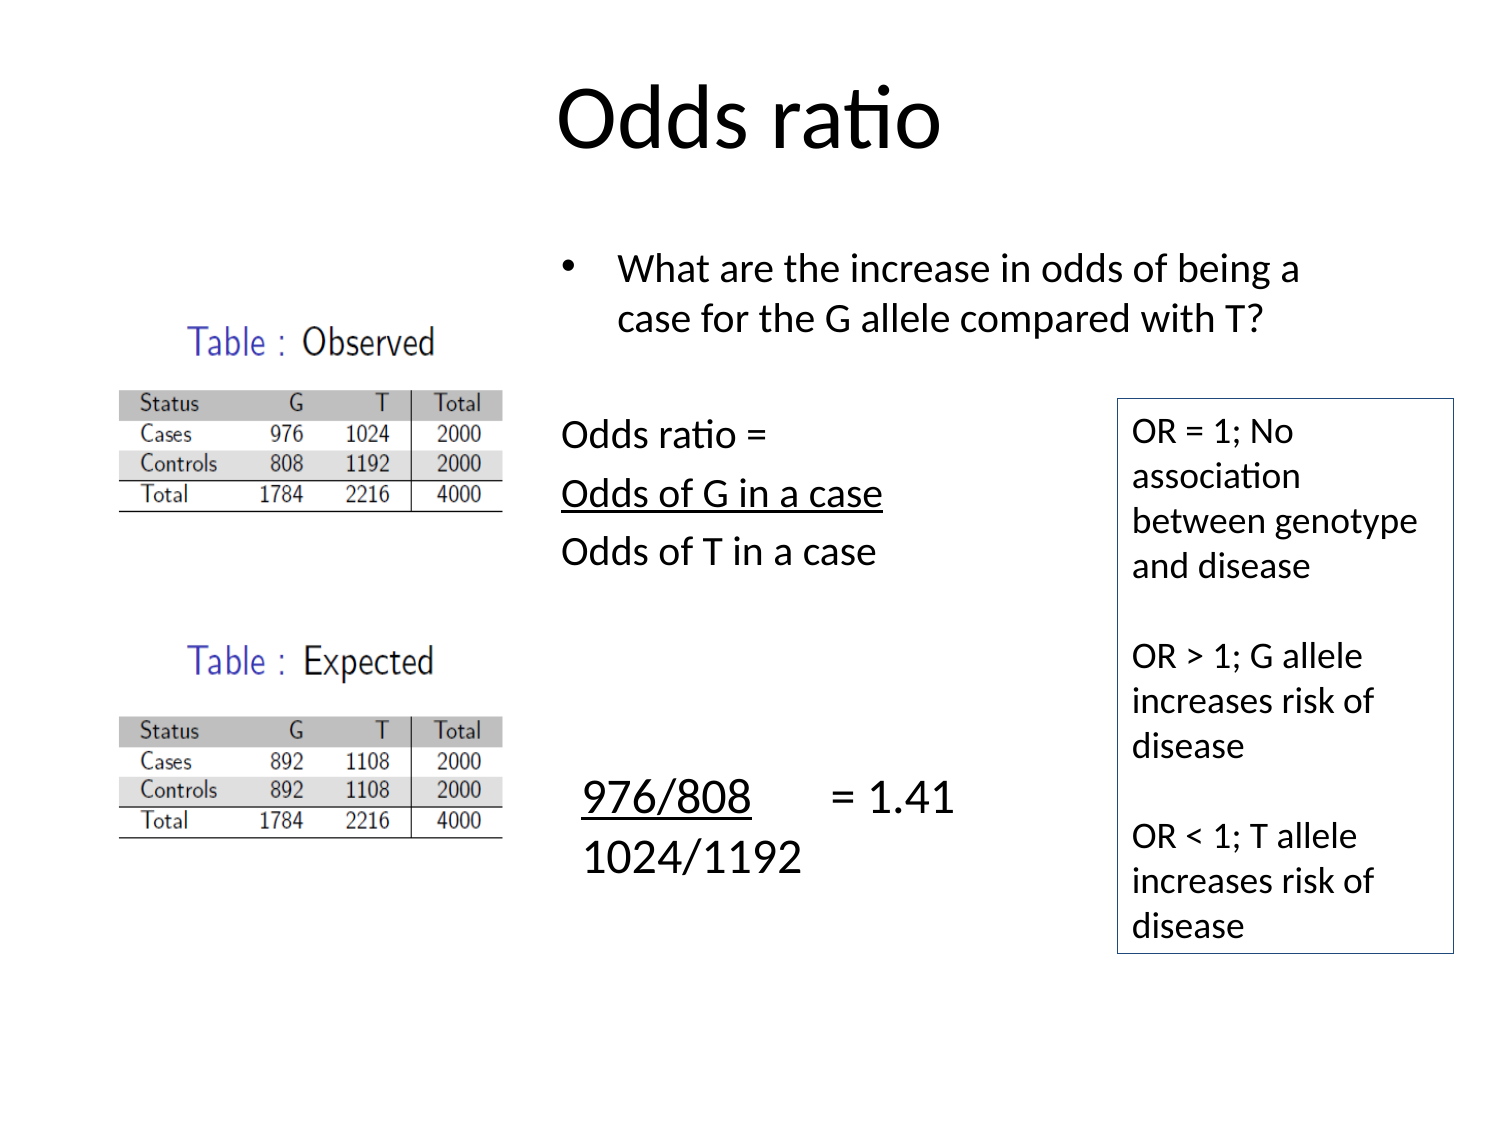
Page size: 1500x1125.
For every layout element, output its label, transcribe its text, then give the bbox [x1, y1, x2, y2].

text_box OR = 1; No association between genotype and disease OR > 1; G allele increases risk of disease OR < 1; T allele increases risk of disease [1117, 398, 1454, 954]
picture [82, 286, 547, 914]
text_box 976/808 = 1.41 1024/1192 [566, 755, 1022, 891]
text_box What are the increase in odds of being a case for the G allele compared with T? Odds ratio = Odds of G in a case Odds of T in a case [546, 233, 1334, 967]
text_box Odds ratio [112, 50, 1388, 238]
